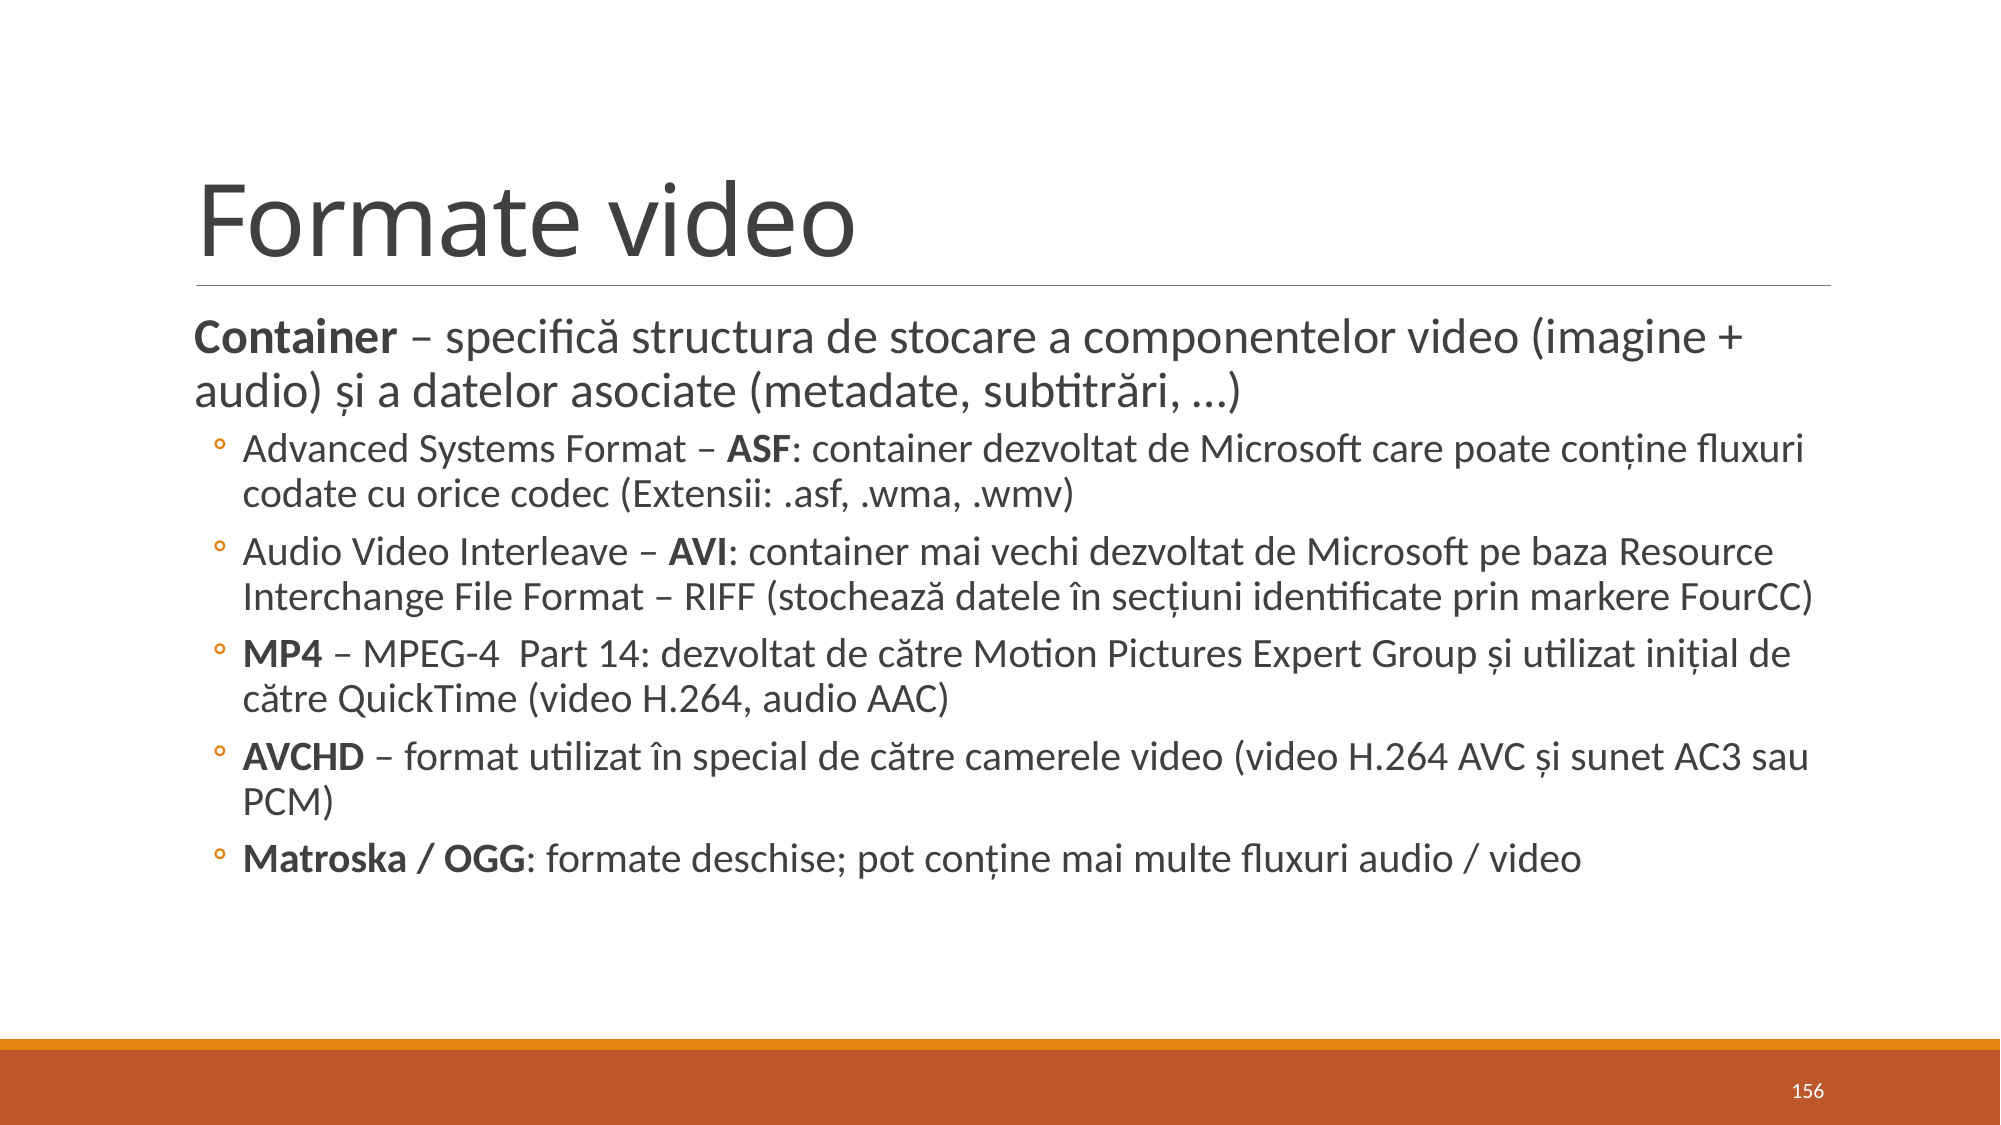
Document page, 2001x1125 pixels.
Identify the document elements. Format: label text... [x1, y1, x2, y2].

slide_number 156 [1624, 1059, 1840, 1120]
list Container – specifică structura de stocare a componentelor video (imagine + audio) și a datelor asociate (metadate, subtitrări, …) Advanced Systems Format – ASF: container dezvoltat de Microsoft care poate conține fluxuri codate cu orice codec (Extensii: .asf, .wma, .wmv) Audio Video Interleave – AVI: container mai vechi dezvoltat de Microsoft pe baza Resource Interchange File Format – RIFF (stochează datele în secțiuni identificate prin markere FourCC) MP4 – MPEG-4 Part 14: dezvoltat de către Motion Pictures Expert Group și utilizat inițial de către QuickTime (video H.264, audio AAC) AVCHD – format utilizat în special de către camerele video (video H.264 AVC și sunet AC3 sau PCM) Matroska / OGG: formate deschise; pot conține mai multe fluxuri audio / video [179, 302, 1830, 963]
title Formate video [179, 47, 1830, 285]
